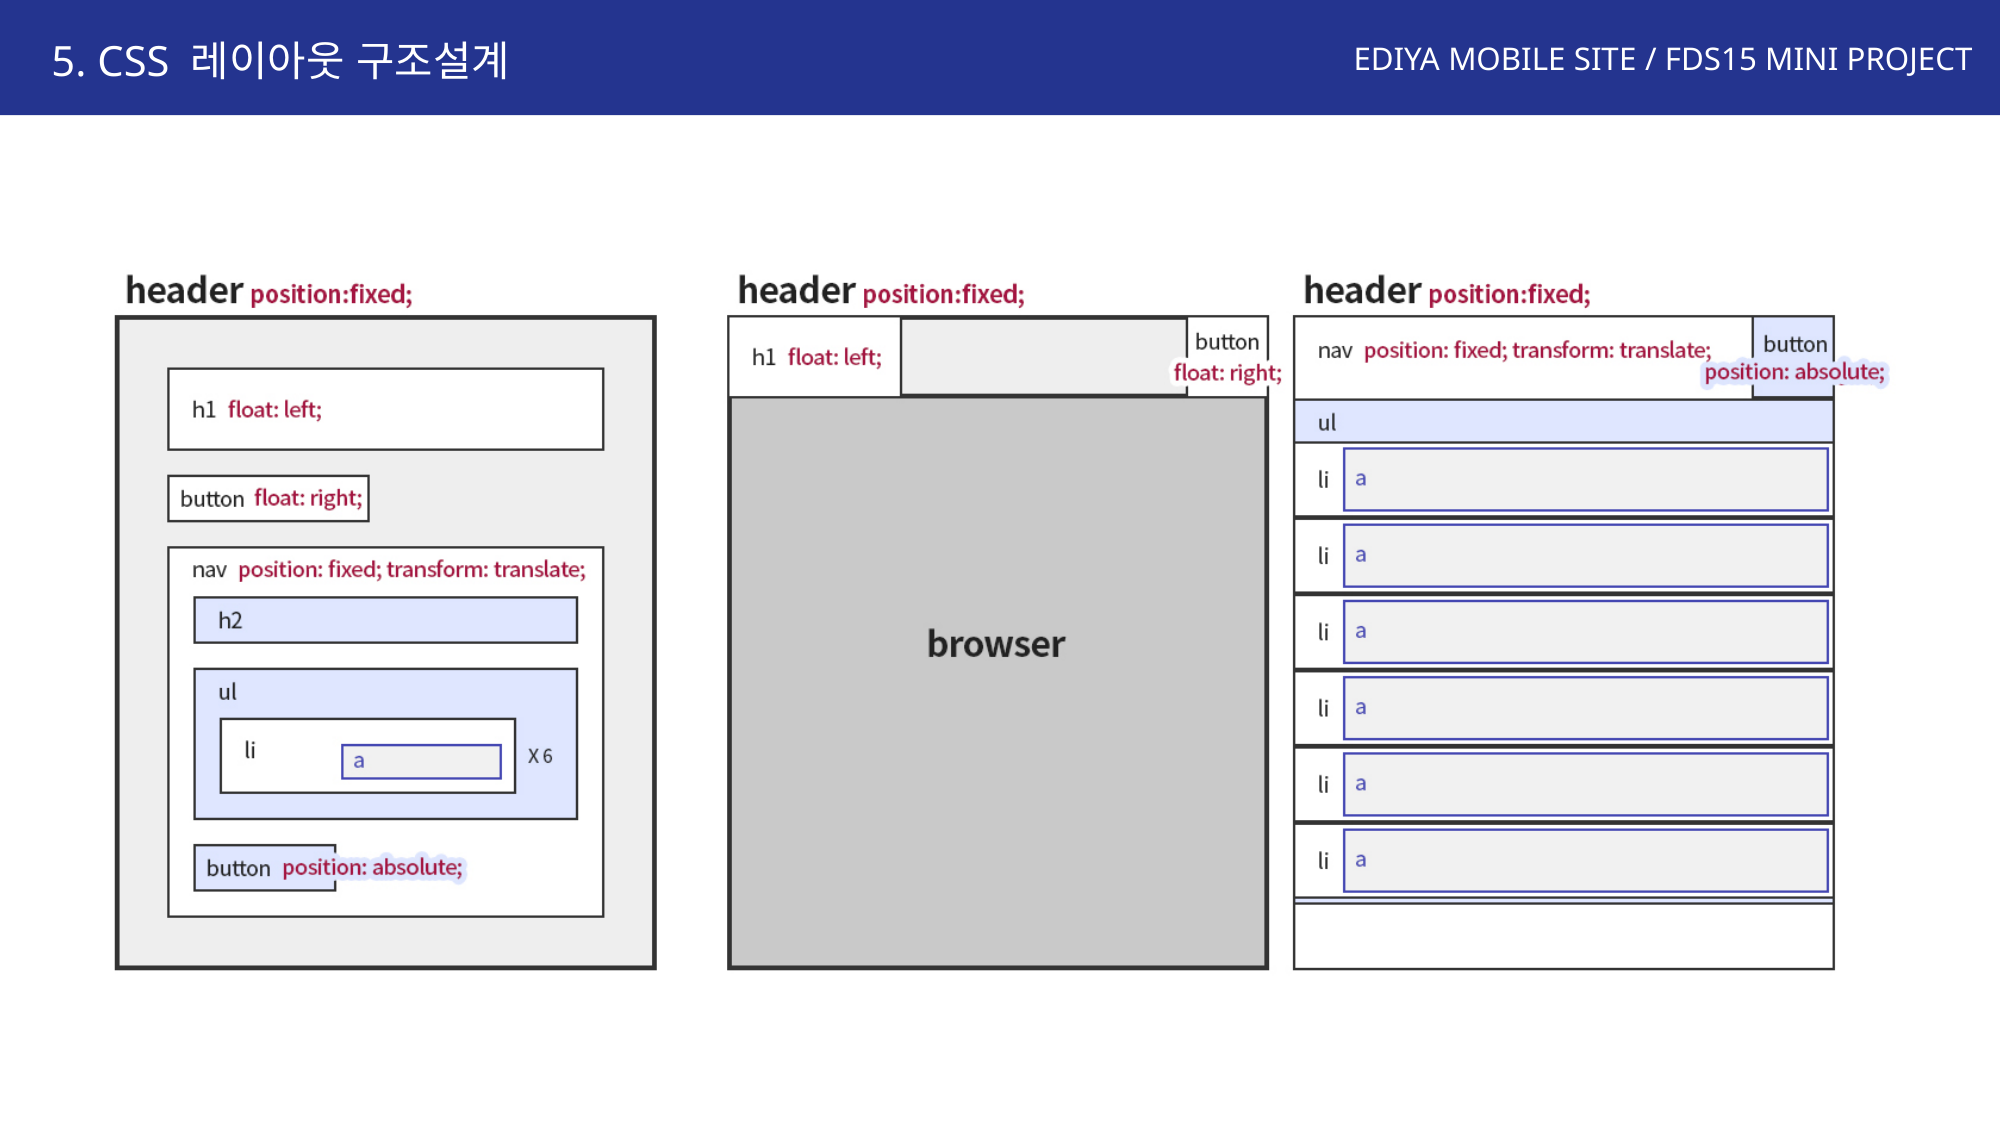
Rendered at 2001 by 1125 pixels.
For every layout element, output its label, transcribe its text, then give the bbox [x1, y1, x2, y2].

picture [47, 146, 1953, 1099]
list 5. CSS 레이아웃 구조설계 [36, 20, 1106, 106]
